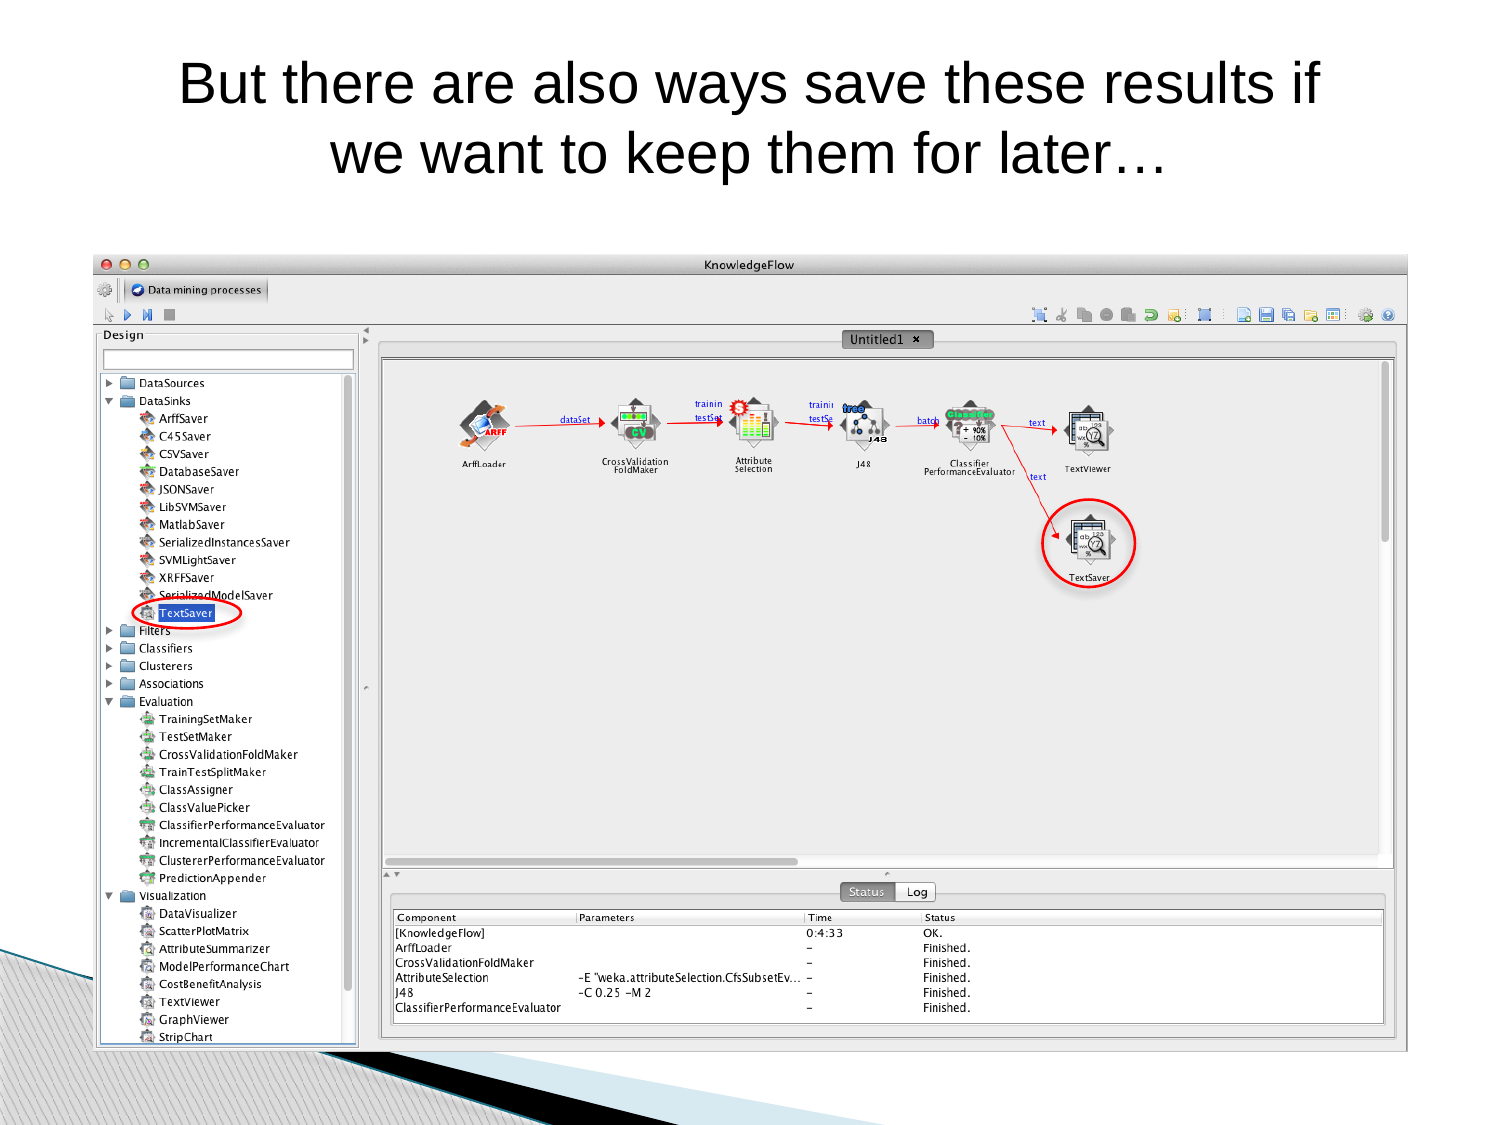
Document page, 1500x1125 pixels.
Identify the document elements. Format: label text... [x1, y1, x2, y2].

text_box But there are also ways save these results if we want to keep them for later… [161, 37, 1341, 193]
picture [93, 254, 1408, 1052]
